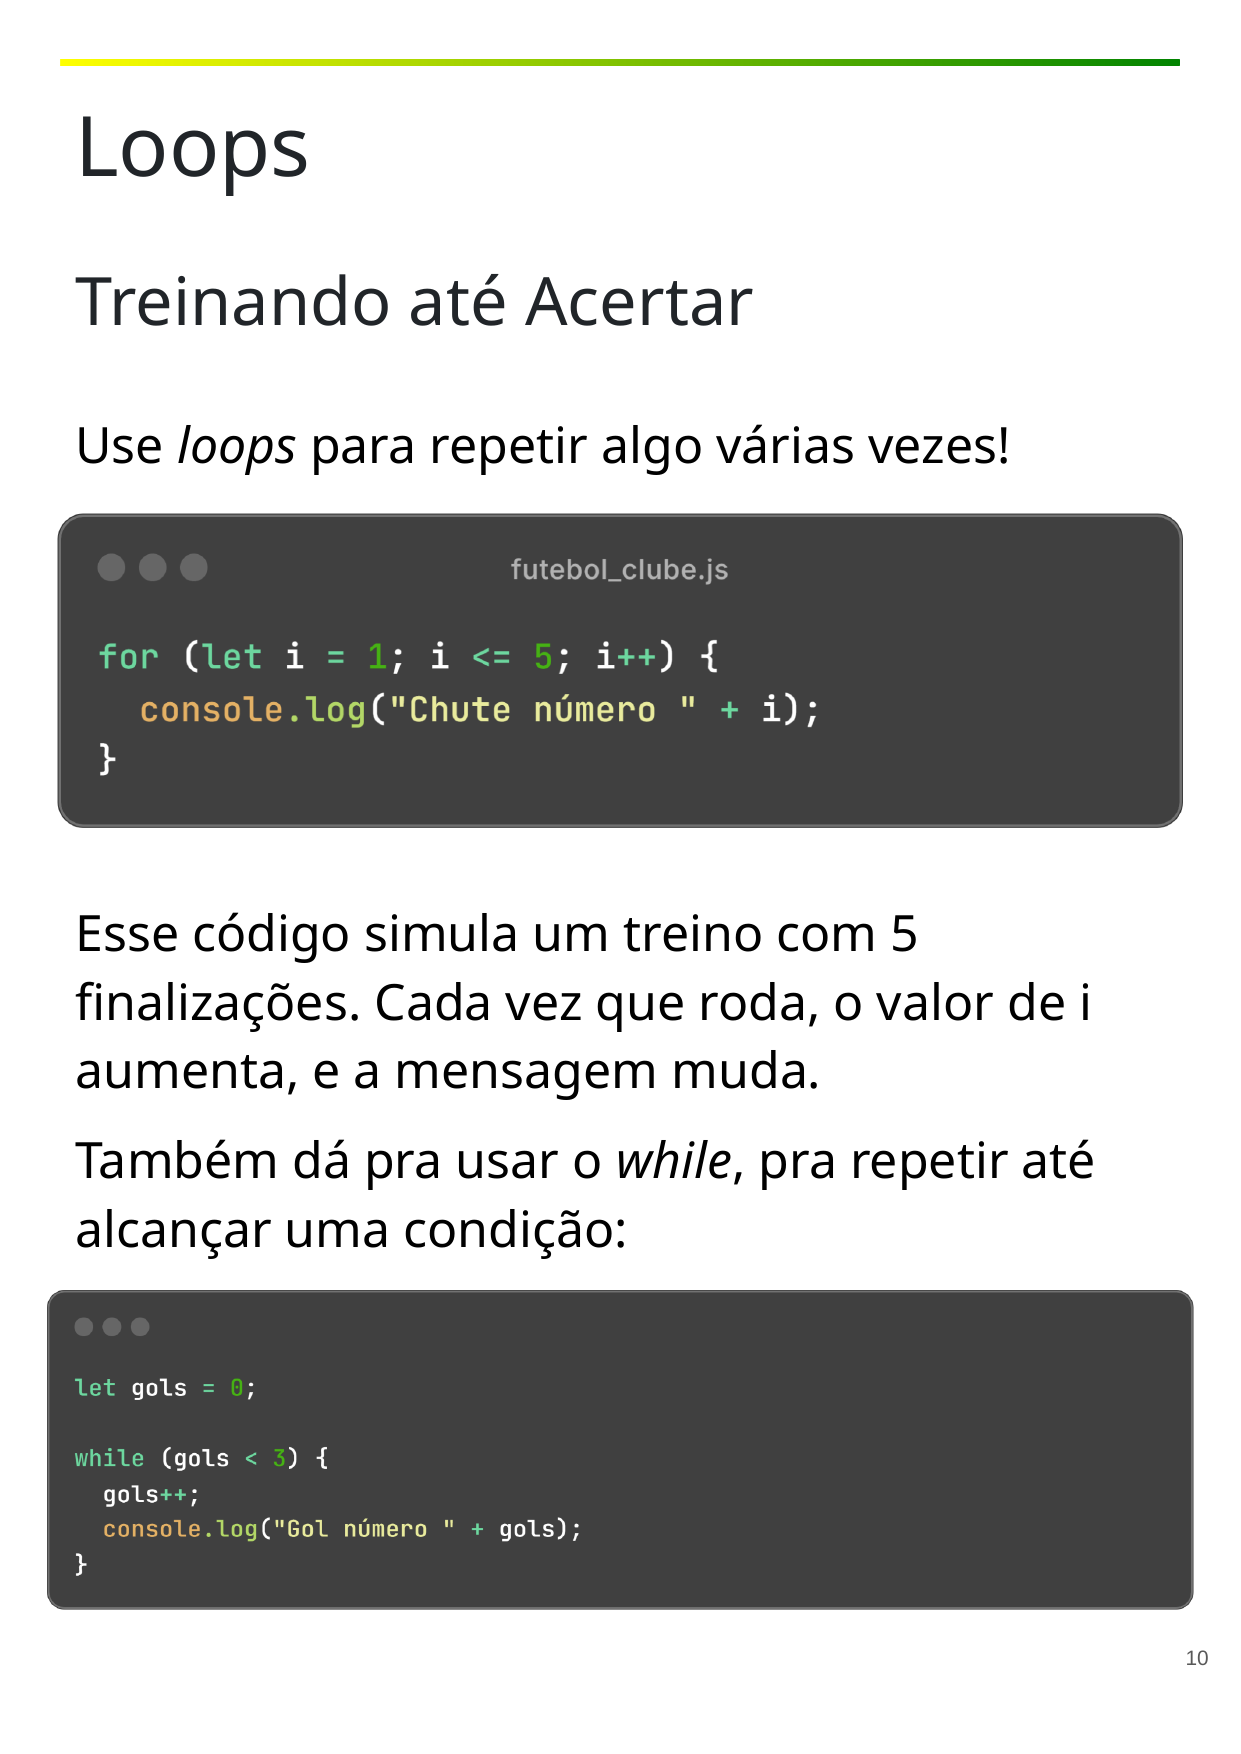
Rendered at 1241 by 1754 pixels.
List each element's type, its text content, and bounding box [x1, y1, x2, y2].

text_box Treinando até Acertar [60, 244, 1180, 355]
text_box [60, 59, 1180, 66]
text_box Use loops para repetir algo várias vezes! [60, 389, 1180, 479]
text_box Esse código simula um treino com 5 finalizações. Cada vez que roda, o valor de i aumenta, e a mensagem muda. Também dá pra usar o while, pra repetir até alcançar uma condição: [60, 876, 1180, 1266]
picture [24, 480, 1216, 862]
text_box Loops [60, 78, 1180, 209]
slide_number ‹#› [1149, 1590, 1224, 1725]
picture [24, 1267, 1216, 1632]
